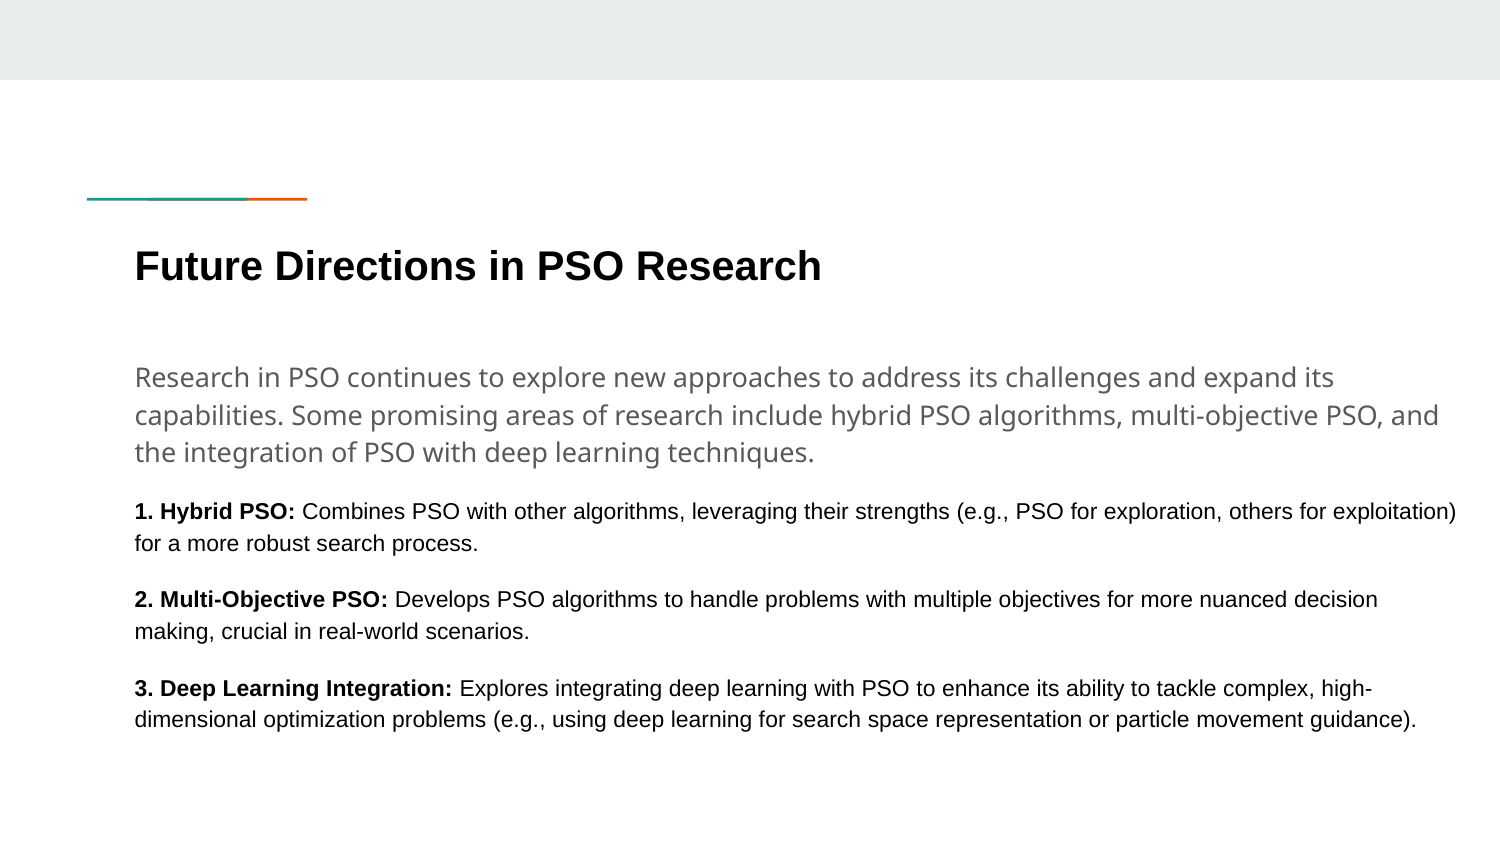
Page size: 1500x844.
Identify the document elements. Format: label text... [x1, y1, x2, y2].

title Future Directions in PSO Research [119, 216, 1381, 305]
list Research in PSO continues to explore new approaches to address its challenges and expand its capabilities. Some promising areas of research include hybrid PSO algorithms, multi-objective PSO, and the integration of PSO with deep learning techniques. 1. Hybrid PSO: Combines PSO with other algorithms, leveraging their strengths (e.g., PSO for exploration, others for exploitation) for a more robust search process. 2. Multi-Objective PSO: Develops PSO algorithms to handle problems with multiple objectives for more nuanced decision making, crucial in real-world scenarios. 3. Deep Learning Integration: Explores integrating deep learning with PSO to enhance its ability to tackle complex, high-dimensional optimization problems (e.g., using deep learning for search space representation or particle movement guidance). [119, 341, 1475, 820]
